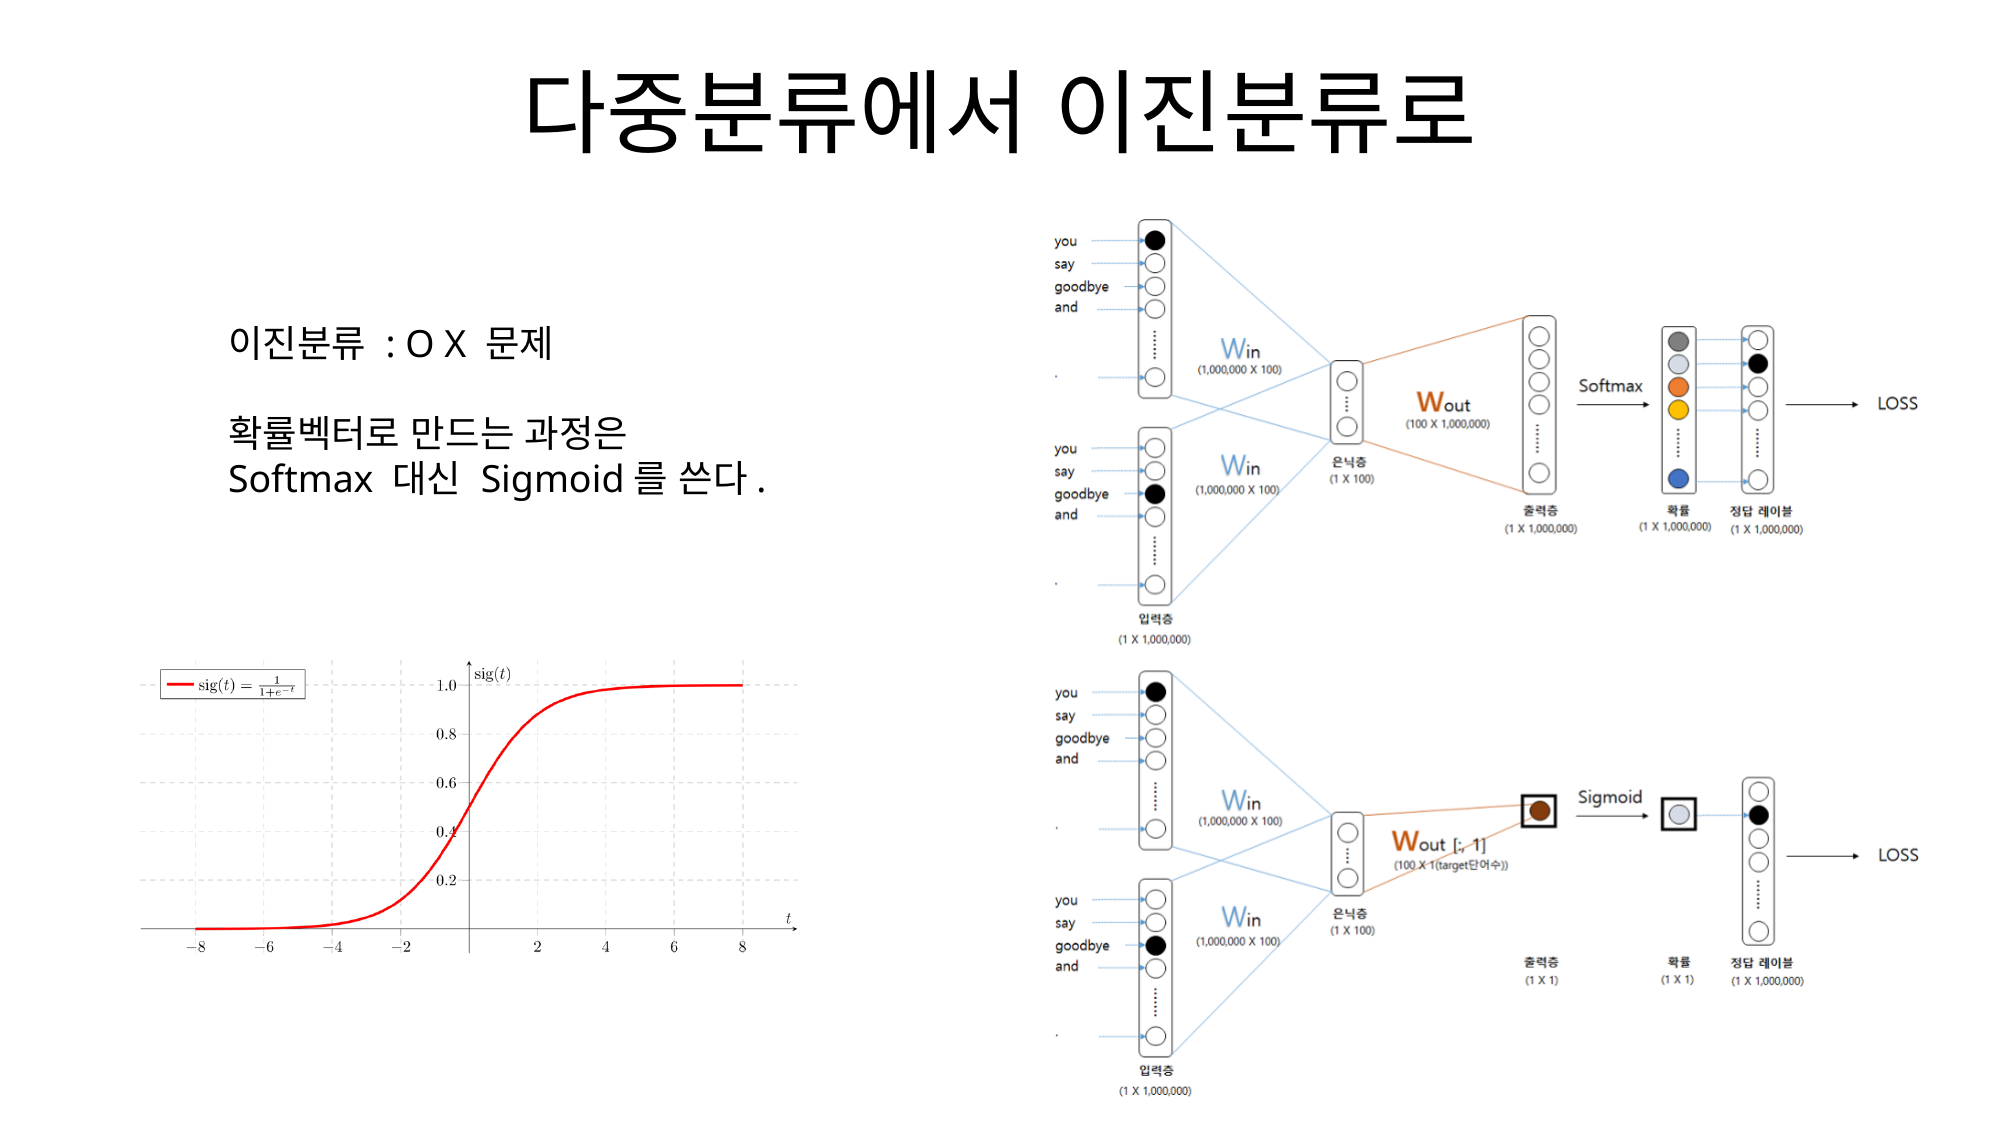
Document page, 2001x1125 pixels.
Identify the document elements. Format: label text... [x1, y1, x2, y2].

picture [1028, 214, 1927, 1101]
picture [137, 657, 800, 962]
text_box 다중분류에서 이진분류로 [137, 59, 1863, 278]
text_box 이진분류 : O X 문제 확률벡터로 만드는 과정은 Softmax 대신 Sigmoid를 쓴다. [213, 313, 786, 508]
